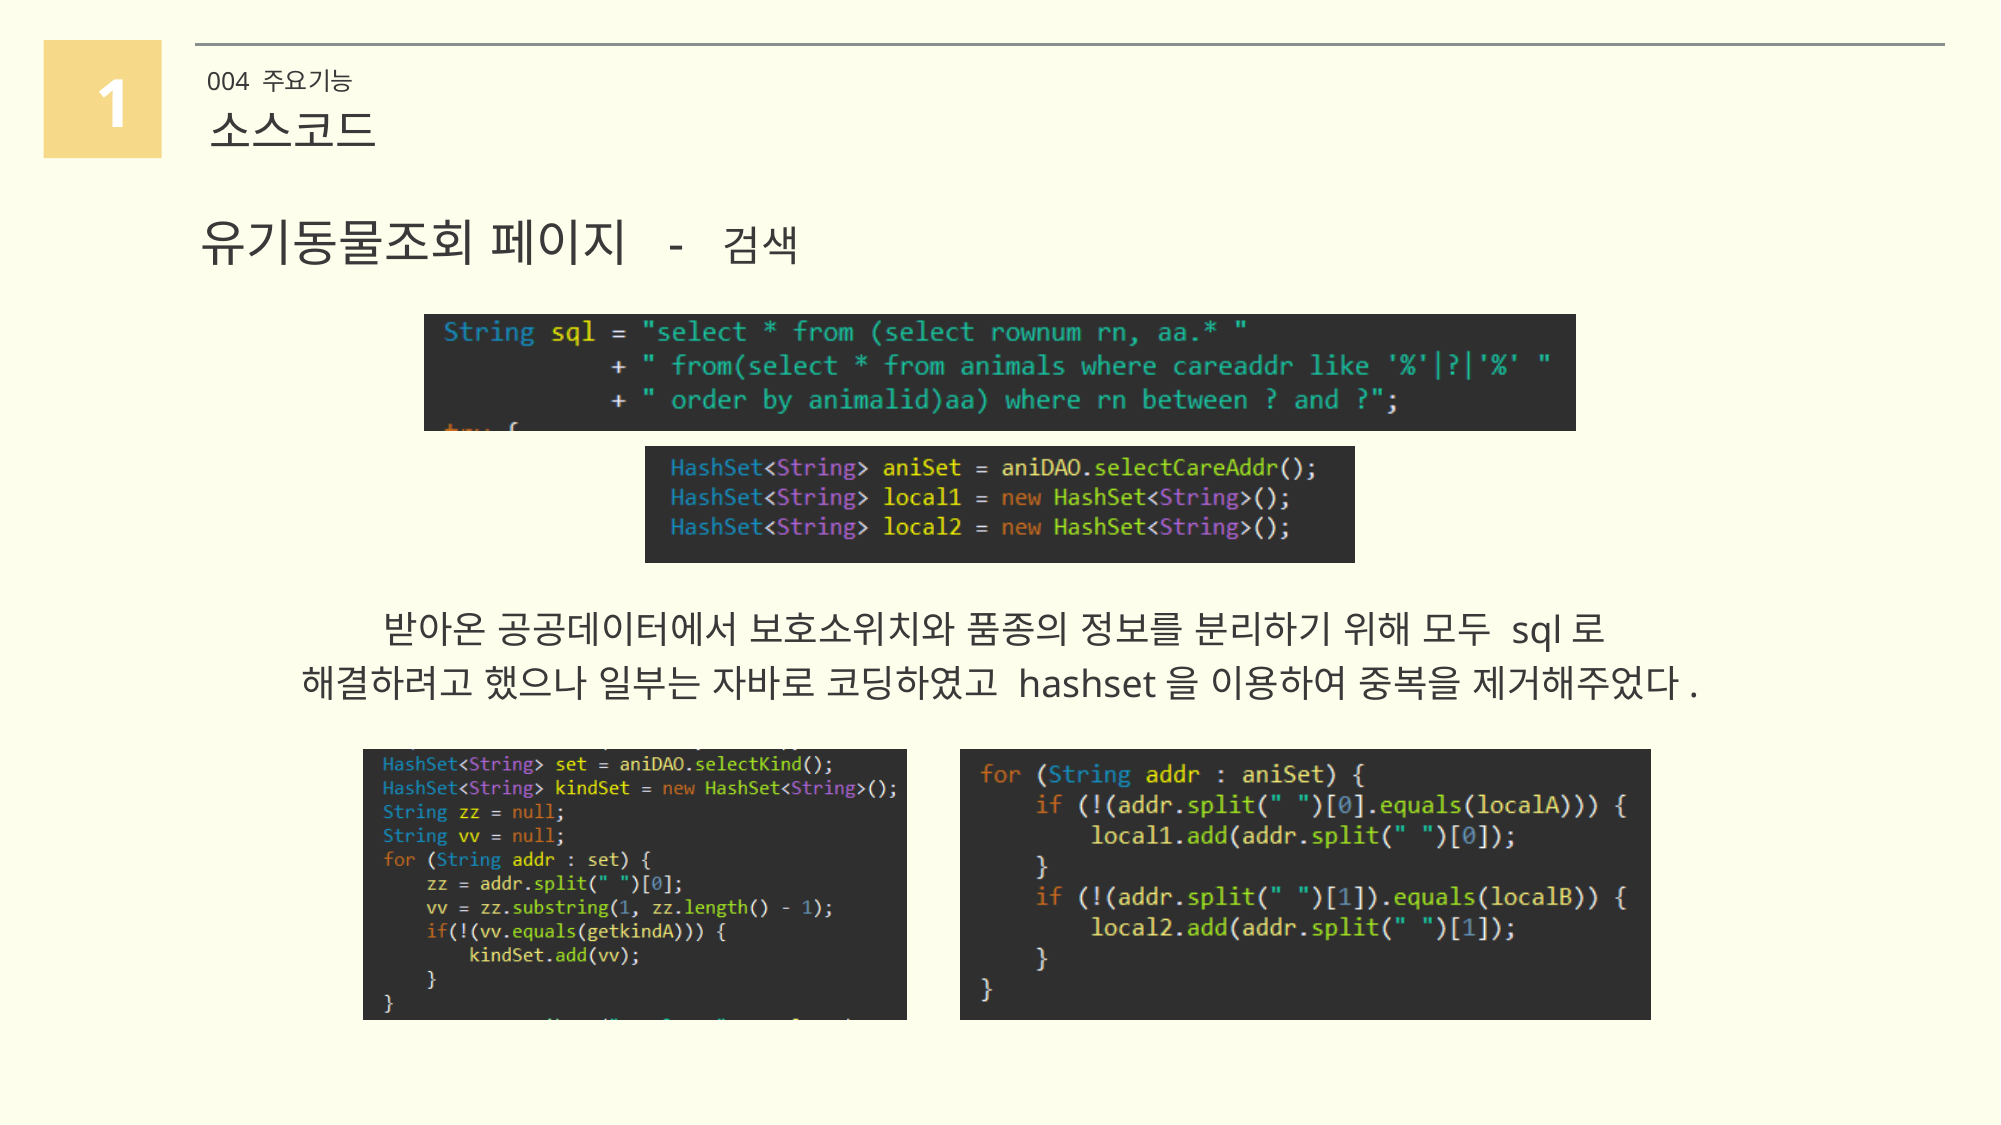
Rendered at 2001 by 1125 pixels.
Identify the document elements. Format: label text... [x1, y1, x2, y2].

picture [644, 446, 1355, 563]
text_box [0, 0, 2000, 75]
text_box 유기동물조회 페이지 - 검색 [186, 203, 815, 279]
text_box 1 [80, 75, 123, 148]
picture [959, 749, 1651, 1020]
text_box 받아온 공공데이터에서 보호소위치와 품종의 정보를 분리하기 위해 모두 sql로 해결하려고 했으나 일부는 자바로 코딩하였고 hashset을 이용하여 중복을 제거해주었다. [252, 589, 1748, 713]
picture [363, 749, 907, 1020]
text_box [194, 57, 392, 167]
text_box [42, 75, 163, 159]
picture [424, 314, 1576, 431]
